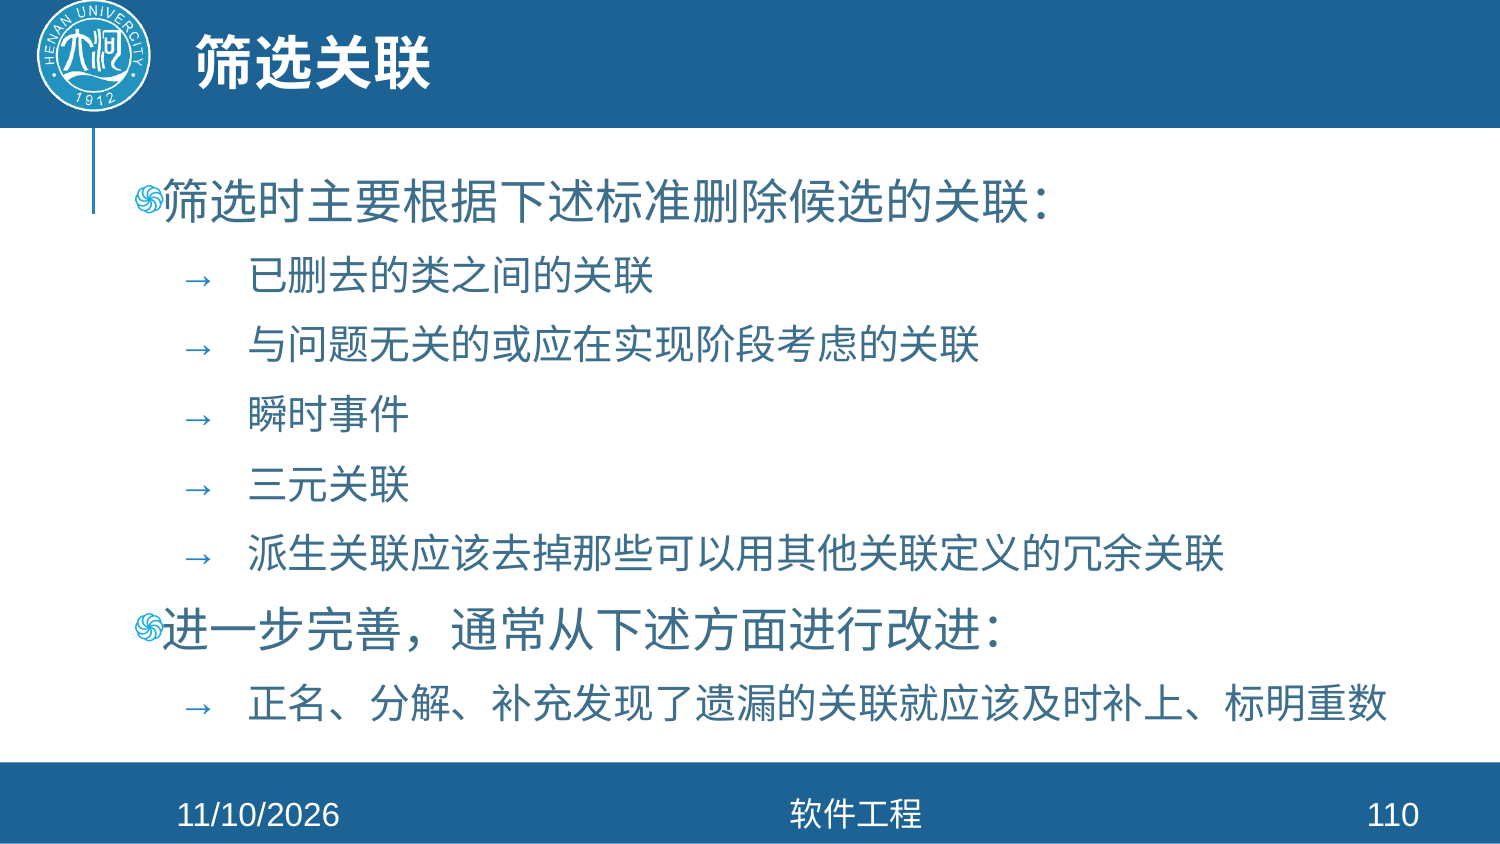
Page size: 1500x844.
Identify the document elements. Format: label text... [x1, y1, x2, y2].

slide_number 110 [1333, 796, 1454, 830]
list 筛选时主要根据下述标准删除候选的关联： 已删去的类之间的关联 与问题无关的或应在实现阶段考虑的关联 瞬时事件 三元关联 派生关联应该去掉那些可以用其他关联定义的冗余关联 进一步完善，通常从下述方面进行改进： 正名、分解、补充发现了遗漏的关联就应该及时补上、标明重数 [126, 151, 1411, 777]
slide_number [126, 796, 391, 830]
footer 软件工程 [391, 796, 1322, 830]
title 筛选关联 [179, 0, 1454, 136]
